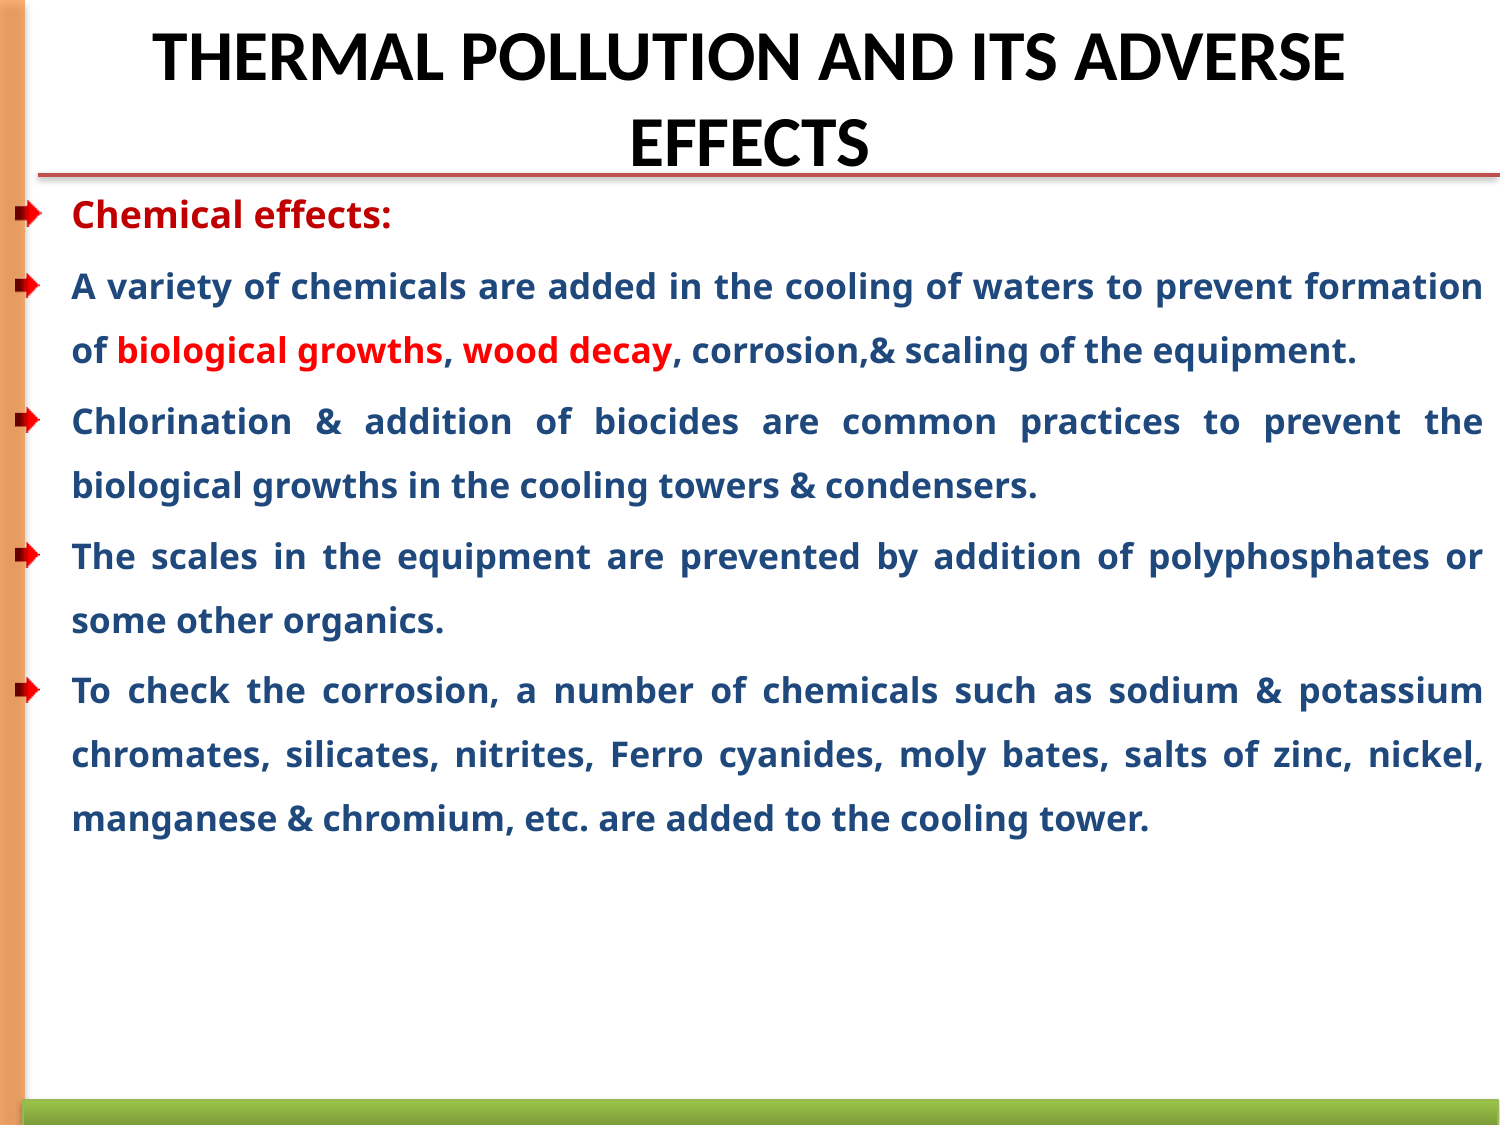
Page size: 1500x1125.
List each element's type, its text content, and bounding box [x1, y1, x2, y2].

picture [15, 200, 42, 227]
list Chemical effects: A variety of chemicals are added in the cooling of waters to prevent formation of biological growths, wood decay, corrosion,& scaling of the equipment. Chlorination & addition of biocides are common practices to prevent the biological growths in the cooling towers & condensers. The scales in the equipment are prevented by addition of polyphosphates or some other organics. To check the corrosion, a number of chemicals such as sodium & potassium chromates, silicates, nitrites, Ferro cyanides, moly bates, salts of zinc, nickel, manganese & chromium, etc. are added to the cooling tower. [0, 160, 1500, 1094]
picture [15, 273, 40, 298]
title THERMAL POLLUTION AND ITS ADVERSE EFFECTS [75, 0, 1425, 160]
picture [15, 407, 40, 433]
picture [15, 677, 40, 703]
picture [15, 542, 40, 568]
